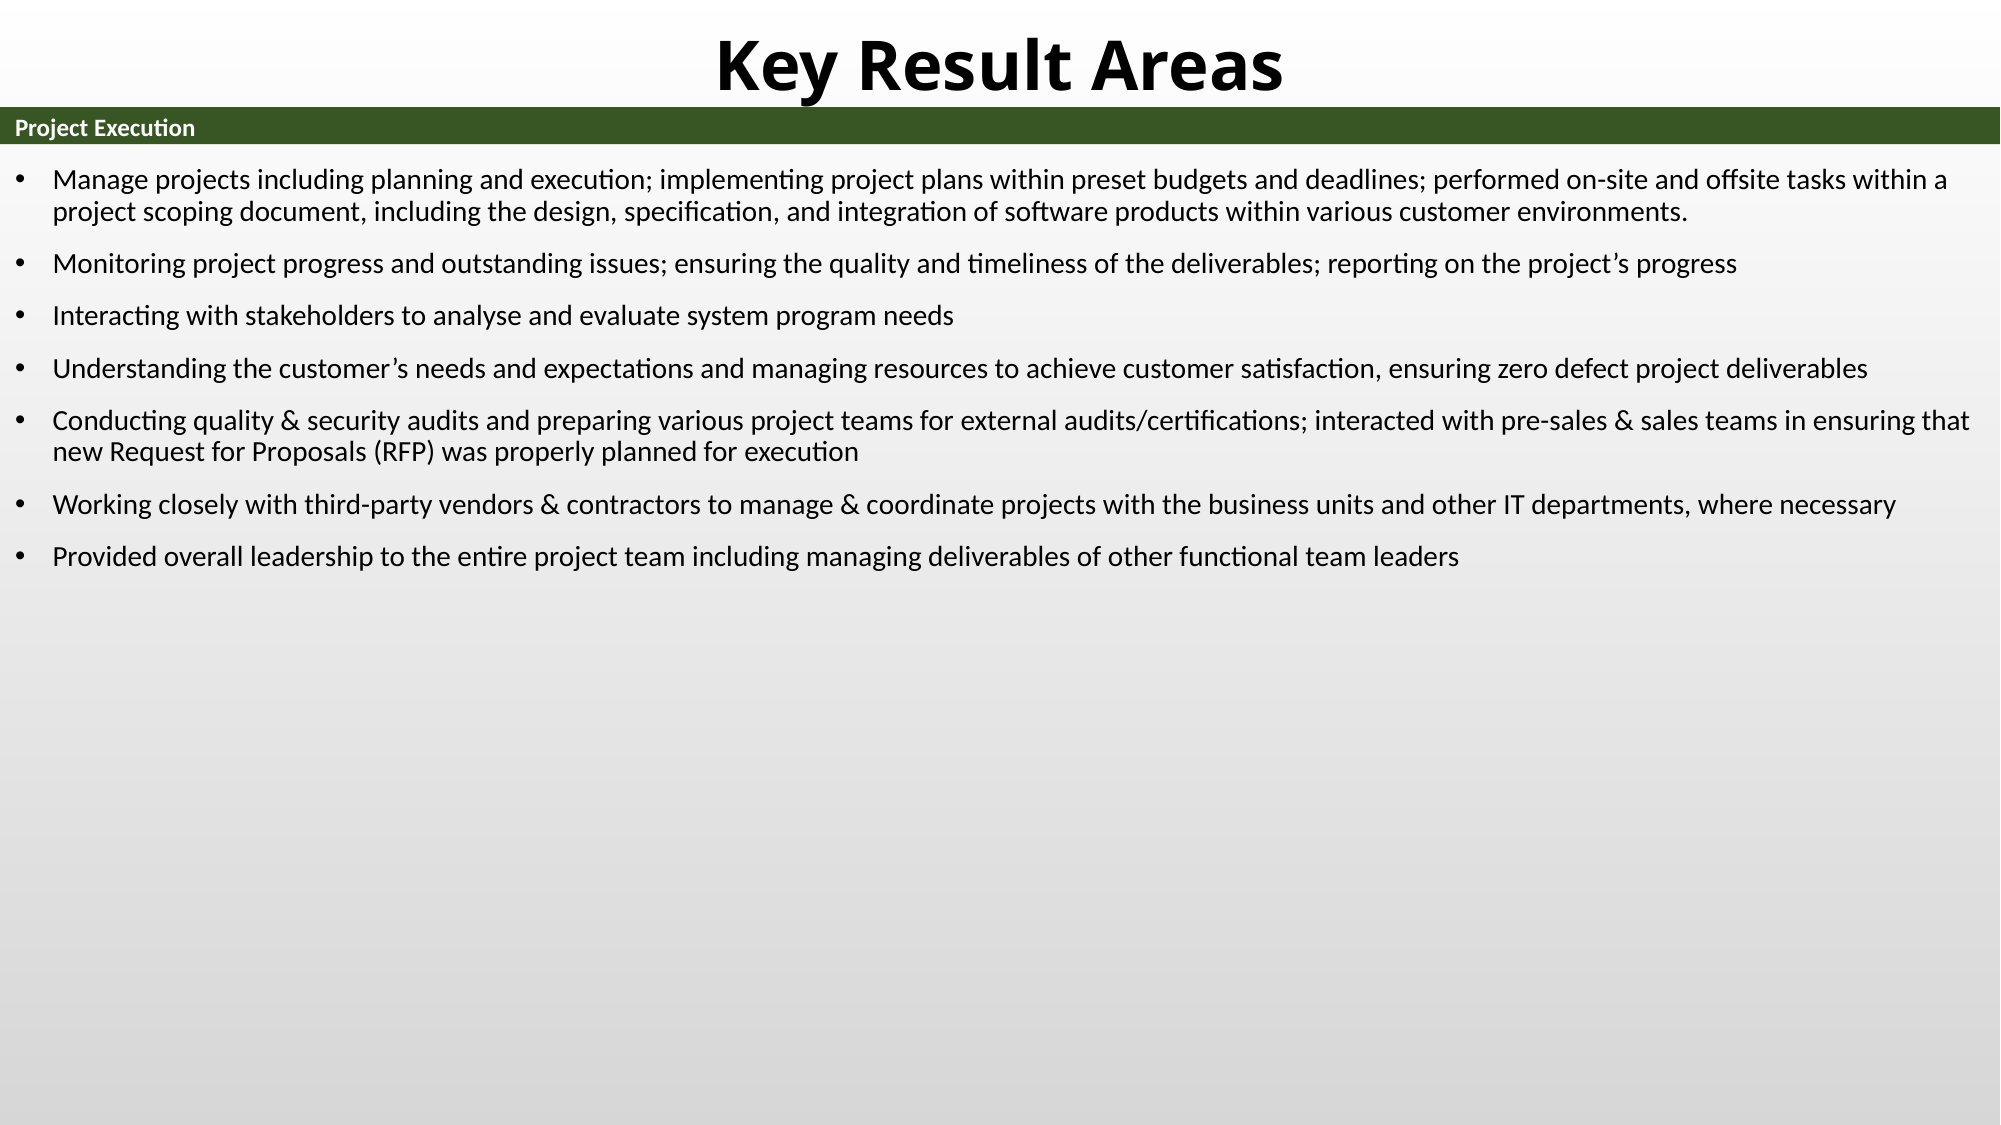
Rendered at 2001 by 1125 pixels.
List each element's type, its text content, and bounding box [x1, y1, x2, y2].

list Manage projects including planning and execution; implementing project plans within preset budgets and deadlines; performed on-site and offsite tasks within a project scoping document, including the design, specification, and integration of software products within various customer environments. Monitoring project progress and outstanding issues; ensuring the quality and timeliness of the deliverables; reporting on the project’s progress Interacting with stakeholders to analyse and evaluate system program needs Understanding the customer’s needs and expectations and managing resources to achieve customer satisfaction, ensuring zero defect project deliverables Conducting quality & security audits and preparing various project teams for external audits/certifications; interacted with pre-sales & sales teams in ensuring that new Request for Proposals (RFP) was properly planned for execution Working closely with third-party vendors & contractors to manage & coordinate projects with the business units and other IT departments, where necessary Provided overall leadership to the entire project team including managing deliverables of other functional team leaders [0, 157, 2000, 587]
text_box Project Execution [0, 113, 2000, 145]
text_box Key Result Areas [0, 23, 2000, 113]
